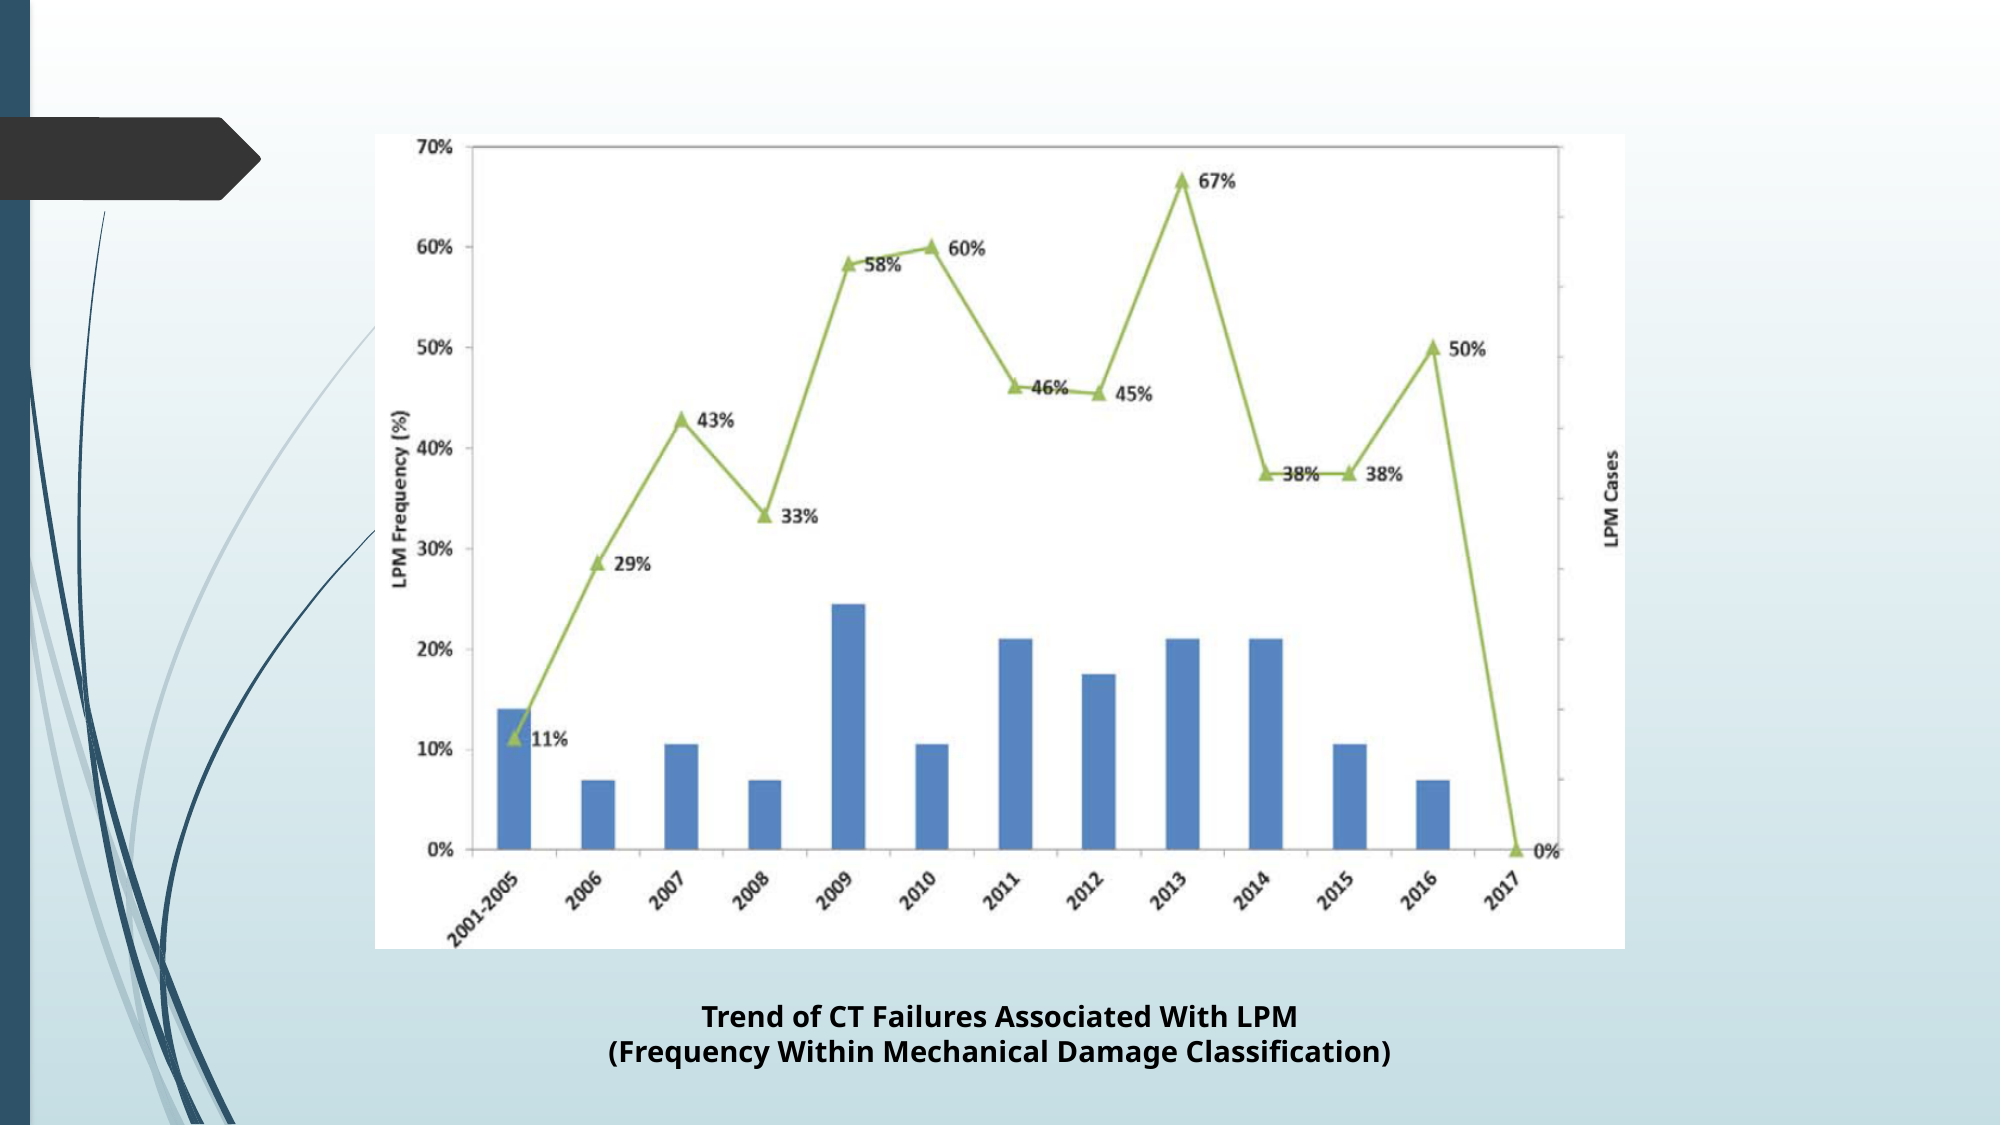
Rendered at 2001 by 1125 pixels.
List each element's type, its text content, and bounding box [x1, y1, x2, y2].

picture [374, 133, 1625, 949]
text_box Trend of CT Failures Associated With LPM (Frequency Within Mechanical Damage Classification) [593, 990, 1407, 1076]
